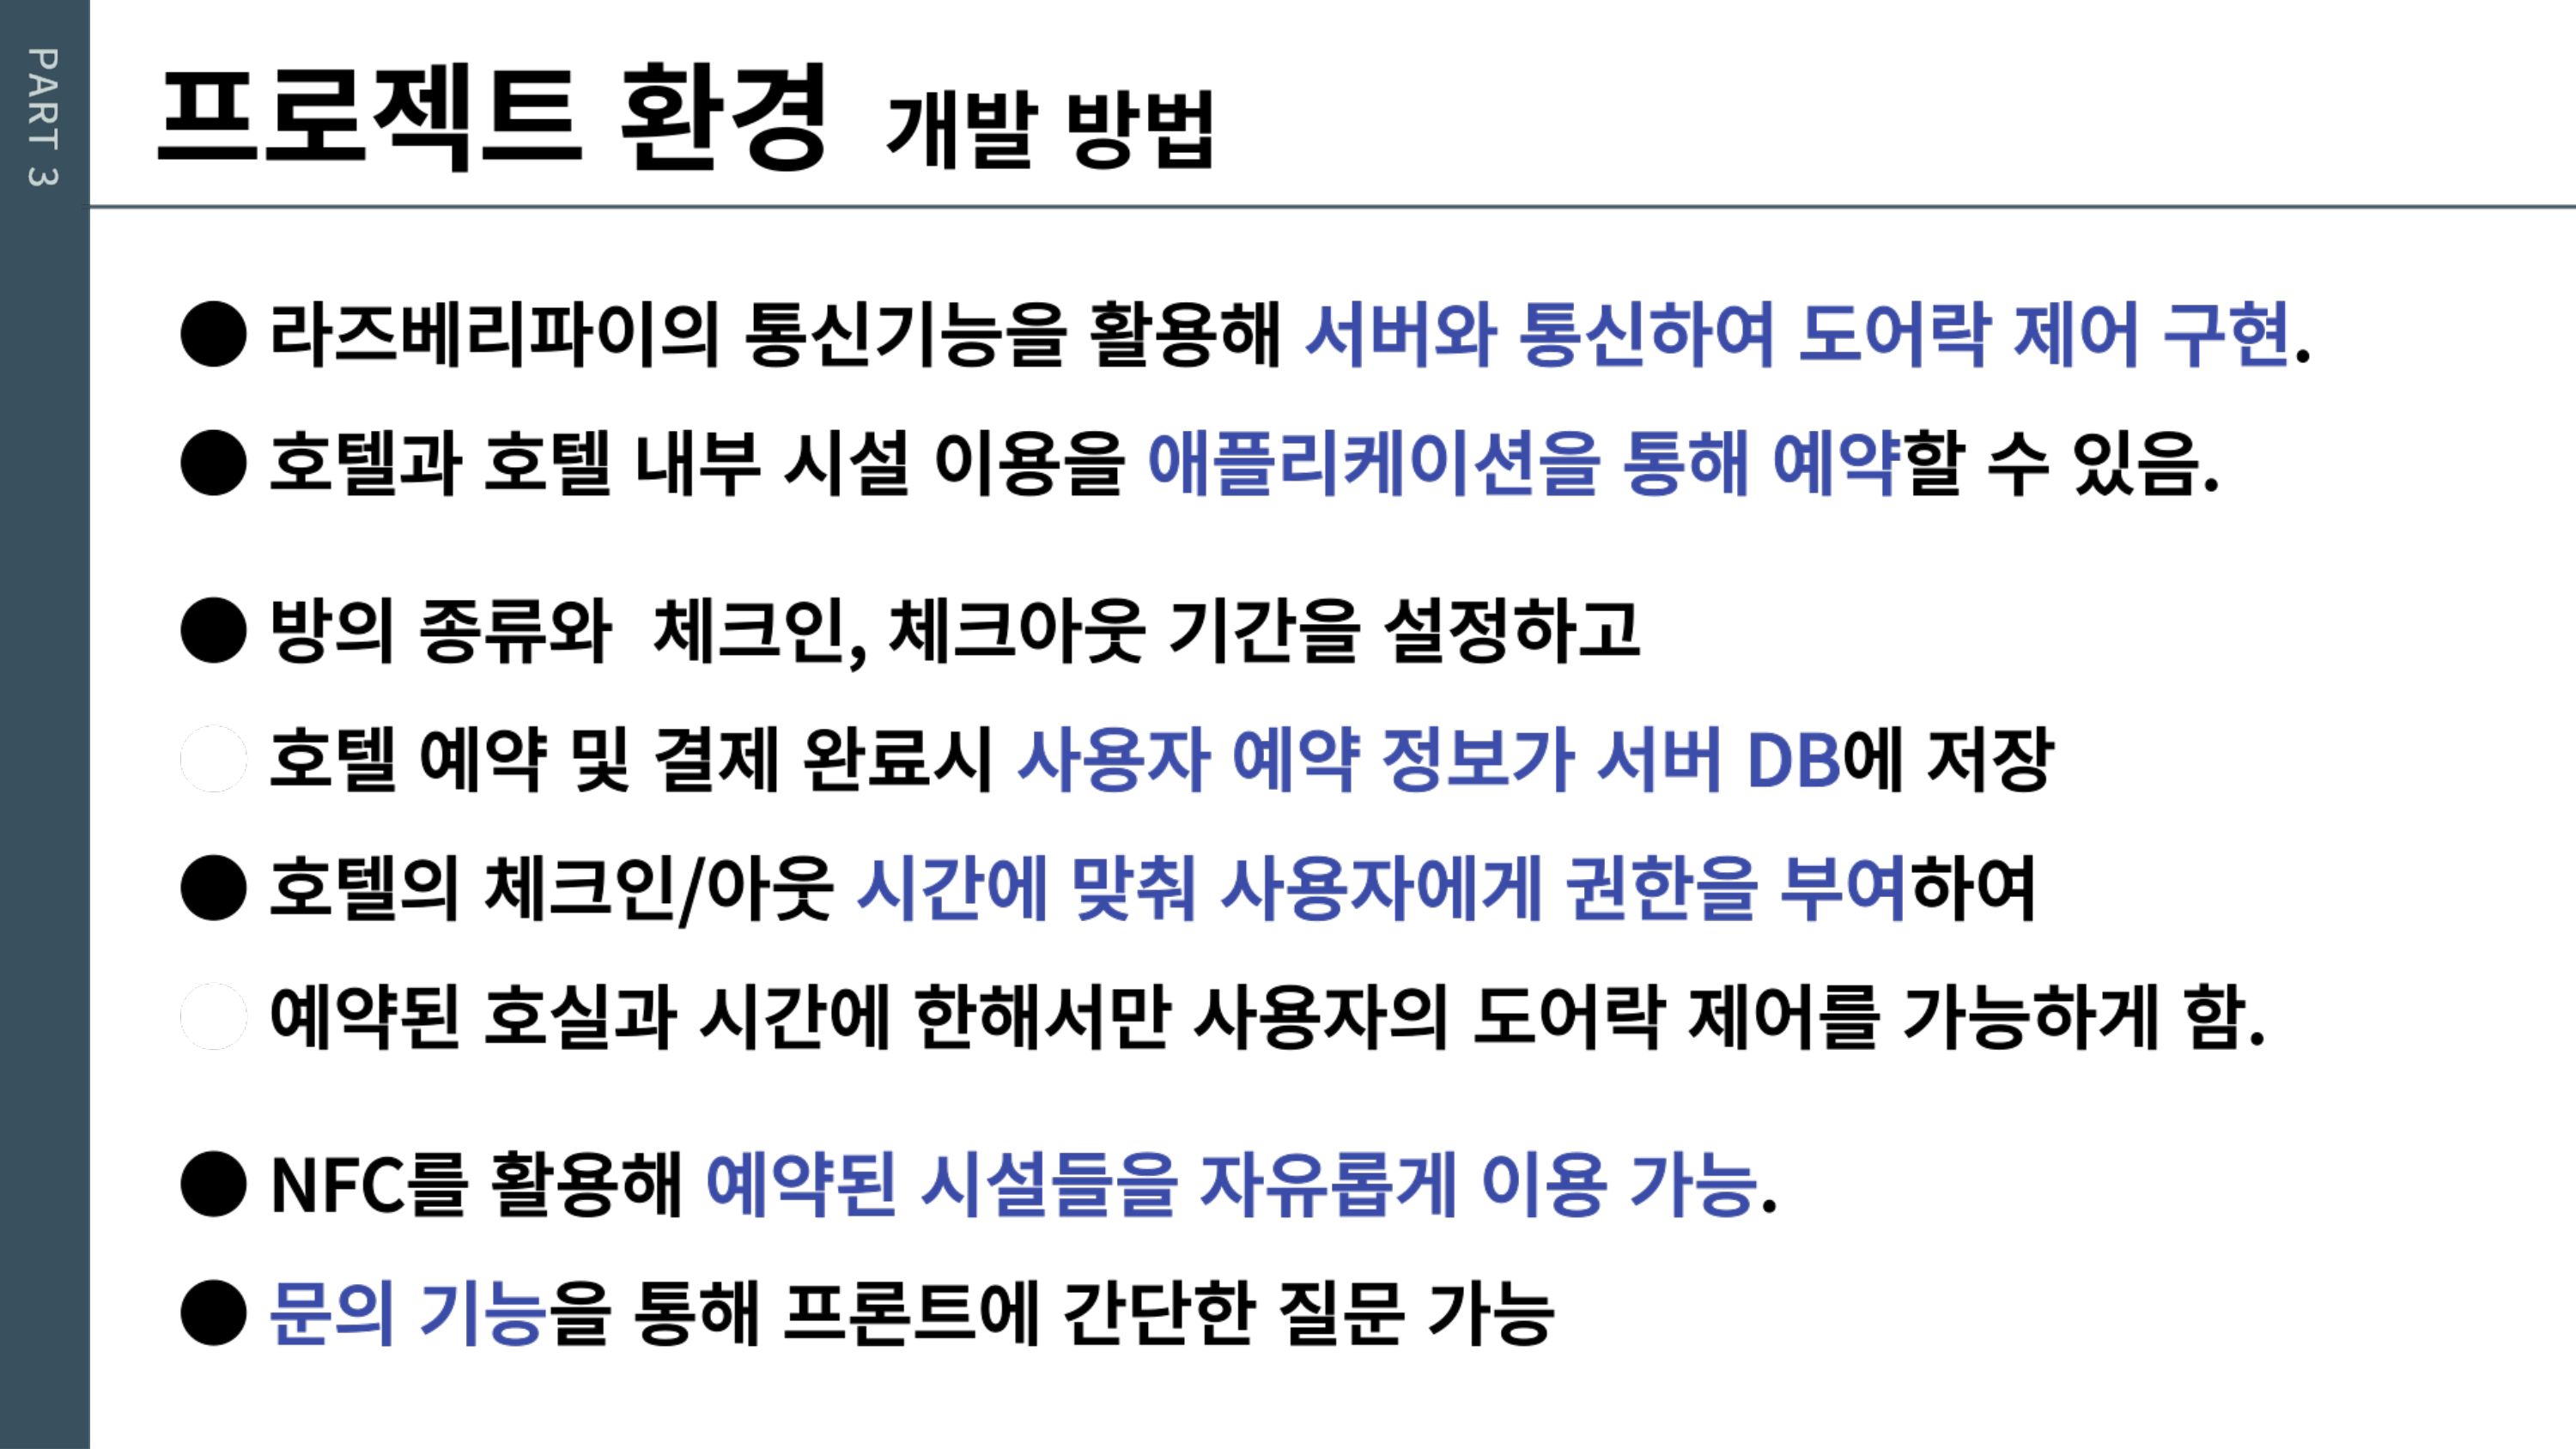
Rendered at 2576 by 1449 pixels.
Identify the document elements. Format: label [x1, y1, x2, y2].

picture [167, 270, 2351, 1379]
text_box [82, 201, 131, 214]
text_box [1270, 201, 2576, 214]
text_box [0, 0, 90, 1449]
picture [90, 11, 2576, 227]
